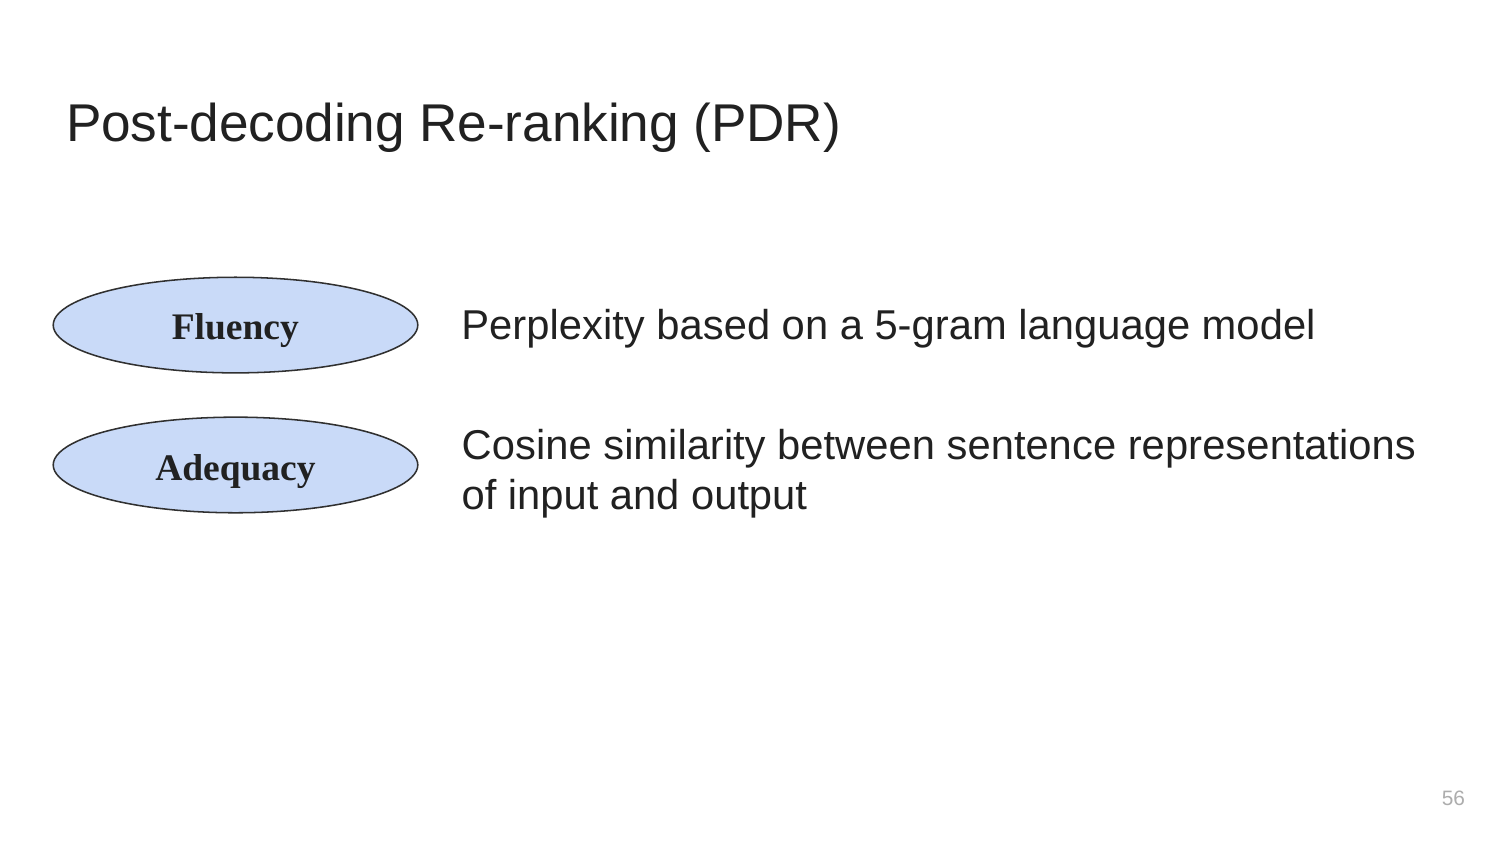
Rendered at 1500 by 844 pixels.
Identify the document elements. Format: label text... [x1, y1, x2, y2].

title Post-decoding Re-ranking (PDR) [51, 72, 1449, 167]
text_box Fluency [53, 277, 418, 373]
slide_number ‹#› [1389, 764, 1480, 830]
text_box Adequacy [53, 417, 418, 513]
list Perplexity based on a 5-gram language model [461, 297, 1449, 392]
text_box Cosine similarity between sentence representations of input and output [446, 403, 1449, 527]
